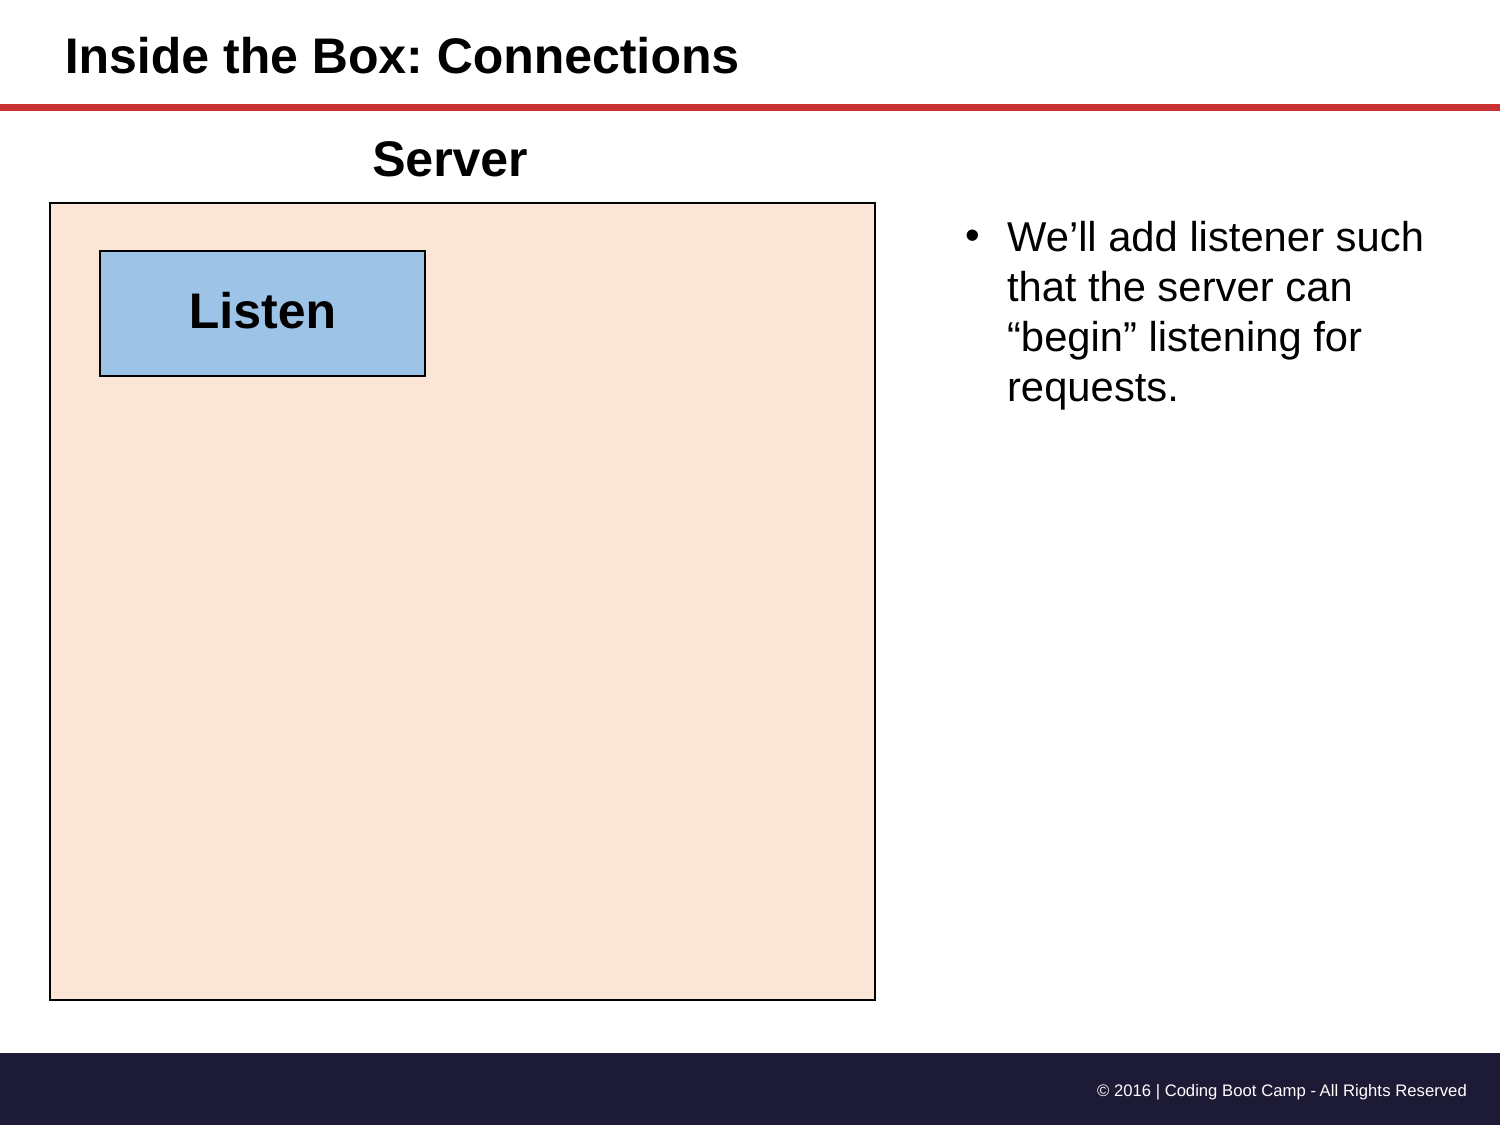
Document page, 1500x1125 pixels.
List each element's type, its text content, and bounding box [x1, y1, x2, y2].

text_box [49, 202, 876, 1001]
text_box Server [169, 118, 731, 203]
text_box [99, 250, 426, 271]
text_box We’ll add listener such that the server can “begin” listening for requests. [949, 202, 1463, 427]
text_box Listen [0, 271, 543, 356]
text_box [99, 356, 426, 377]
text_box Inside the Box: Connections [50, 16, 913, 91]
